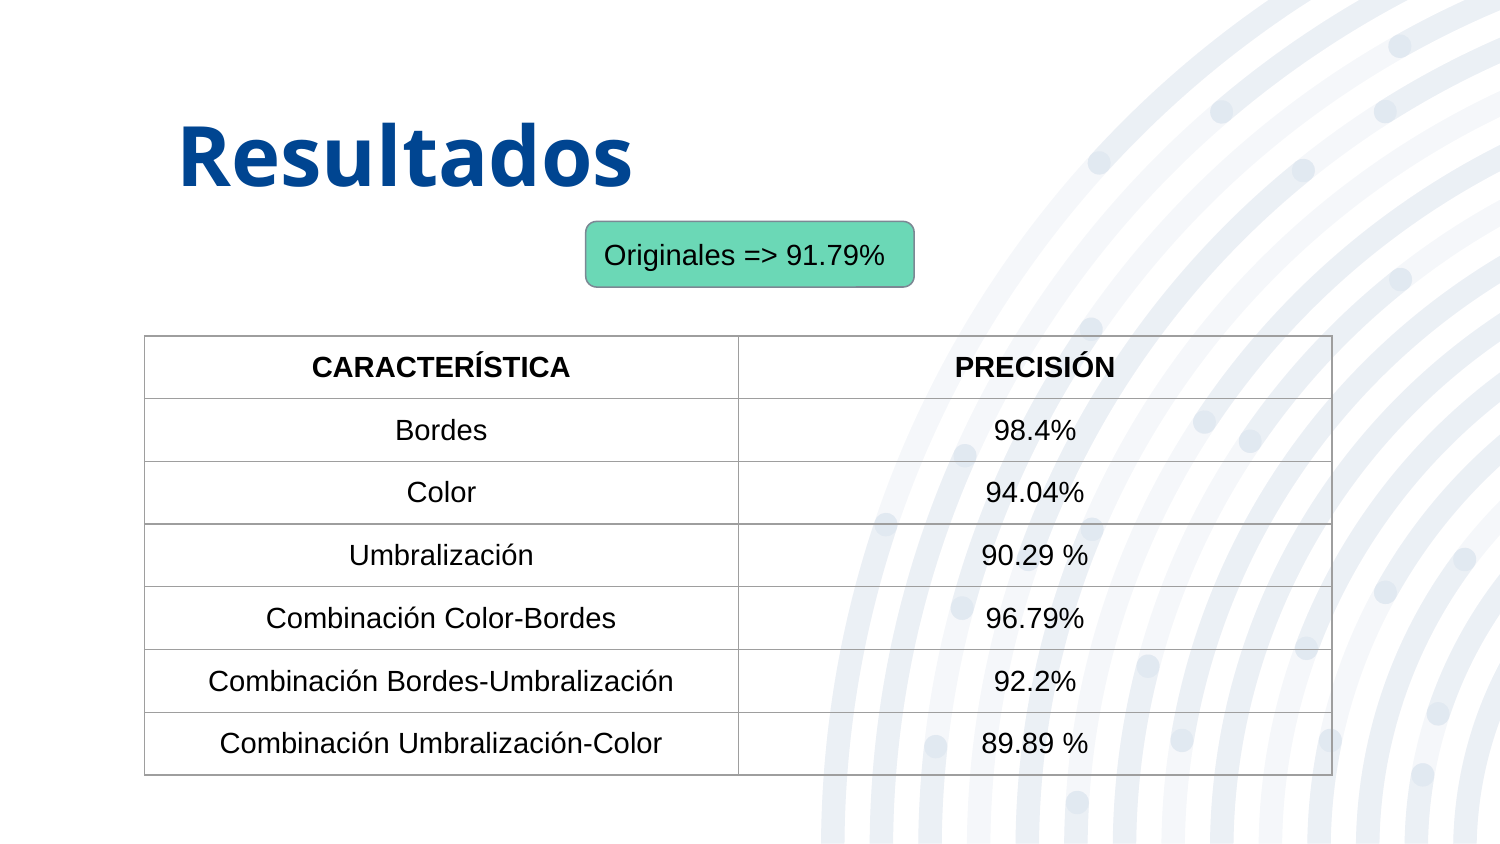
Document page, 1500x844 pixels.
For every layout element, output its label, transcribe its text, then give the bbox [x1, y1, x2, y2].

table_cell Umbralización [145, 525, 738, 586]
table_cell Combinación Umbralización-Color [145, 713, 738, 774]
text_box Originales => 91.79% [585, 221, 915, 288]
table_cell Combinación Bordes-Umbralización [145, 650, 738, 712]
table_cell Color [145, 462, 738, 523]
table_cell 98.4% [739, 399, 1331, 461]
table_cell 94.04% [739, 462, 1331, 523]
table_cell 89.89 % [739, 713, 1331, 774]
table_cell 96.79% [739, 587, 1331, 649]
table_cell 92.2% [739, 650, 1331, 712]
title Resultados [176, 87, 1324, 205]
table_header CARACTERÍSTICA [145, 337, 738, 398]
table_cell Bordes [145, 399, 738, 461]
table_cell 90.29 % [739, 525, 1331, 586]
table_header PRECISIÓN [739, 337, 1331, 398]
table_cell Combinación Color-Bordes [145, 587, 738, 649]
